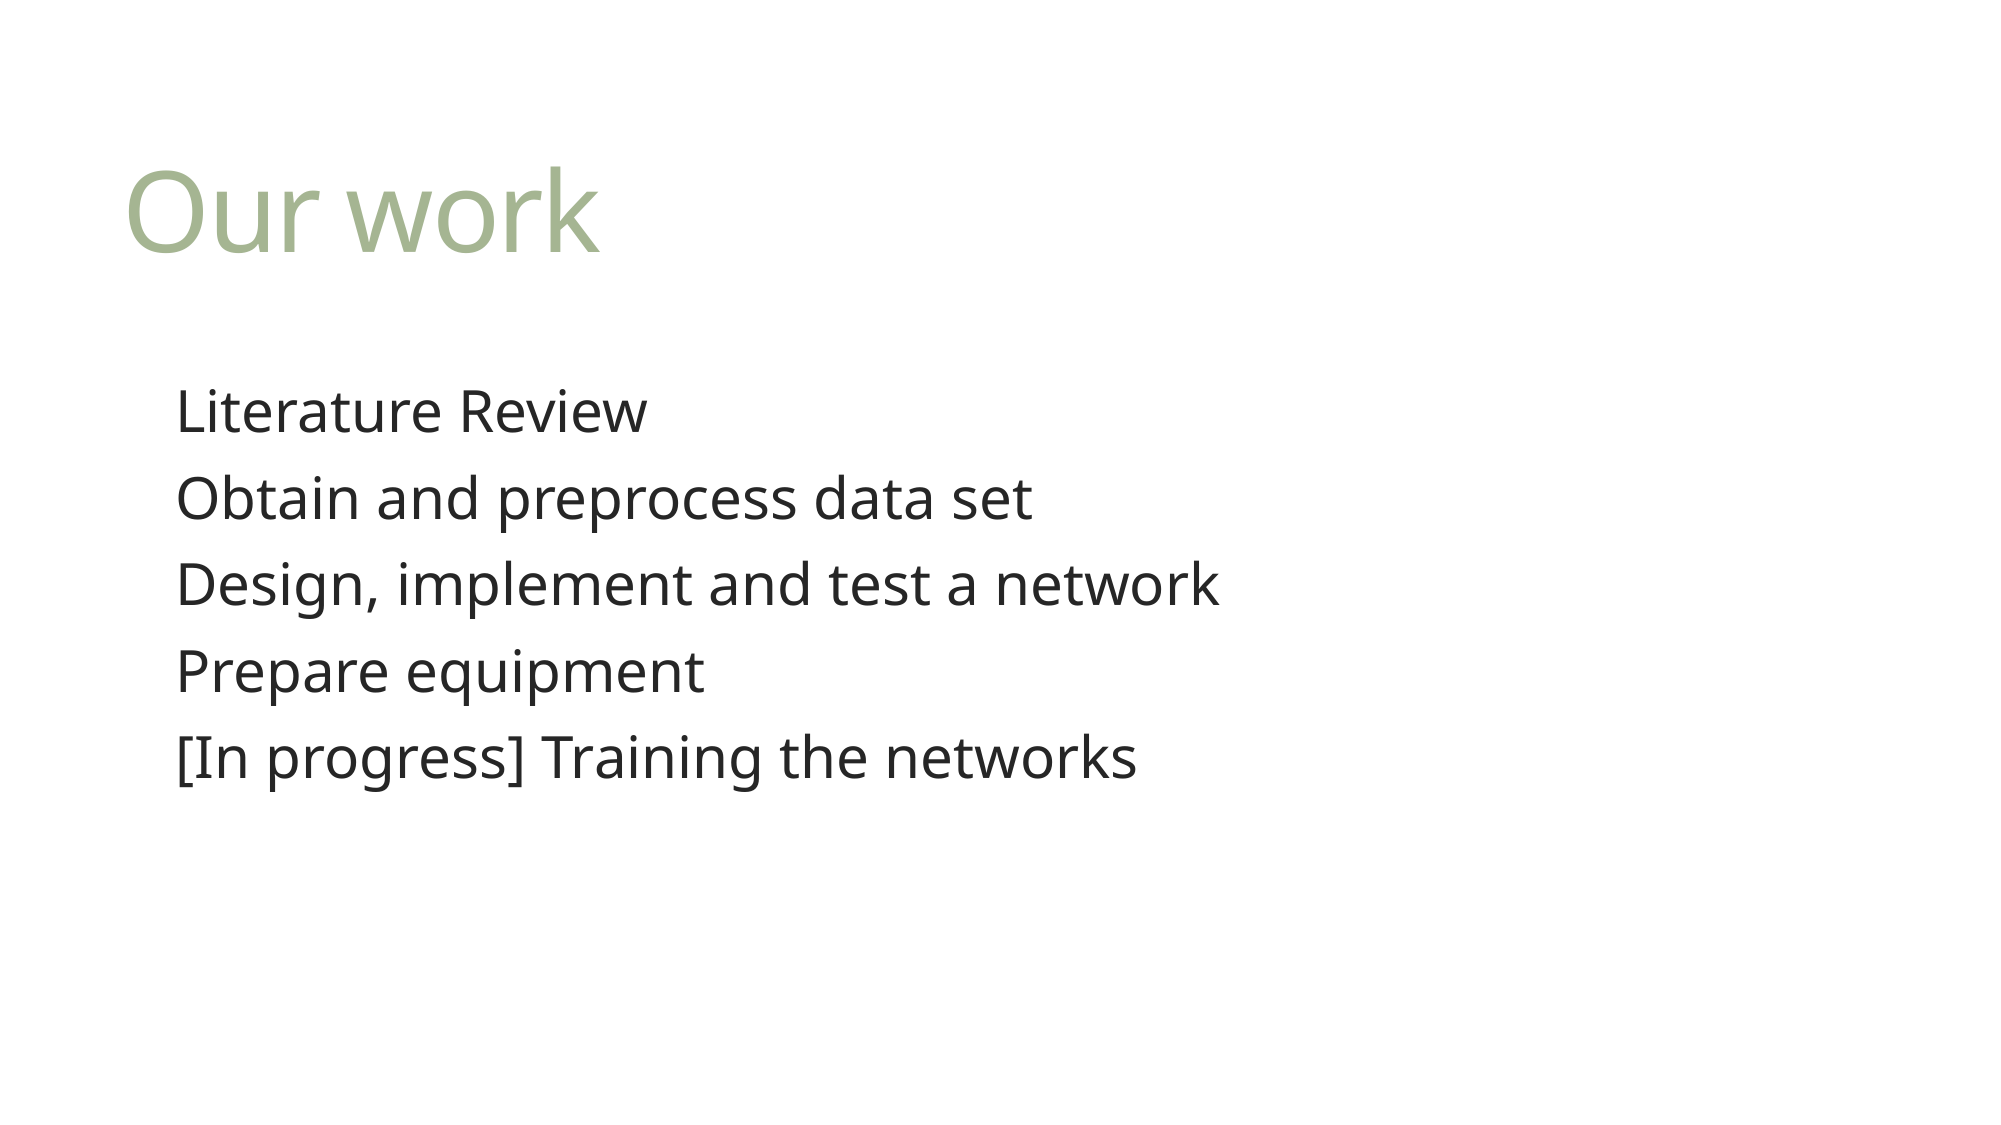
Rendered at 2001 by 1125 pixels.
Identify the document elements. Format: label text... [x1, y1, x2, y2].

list Literature Review Obtain and preprocess data set Design, implement and test a network Prepare equipment [In progress] Training the networks [144, 377, 1641, 948]
title Our work [107, 81, 1875, 354]
